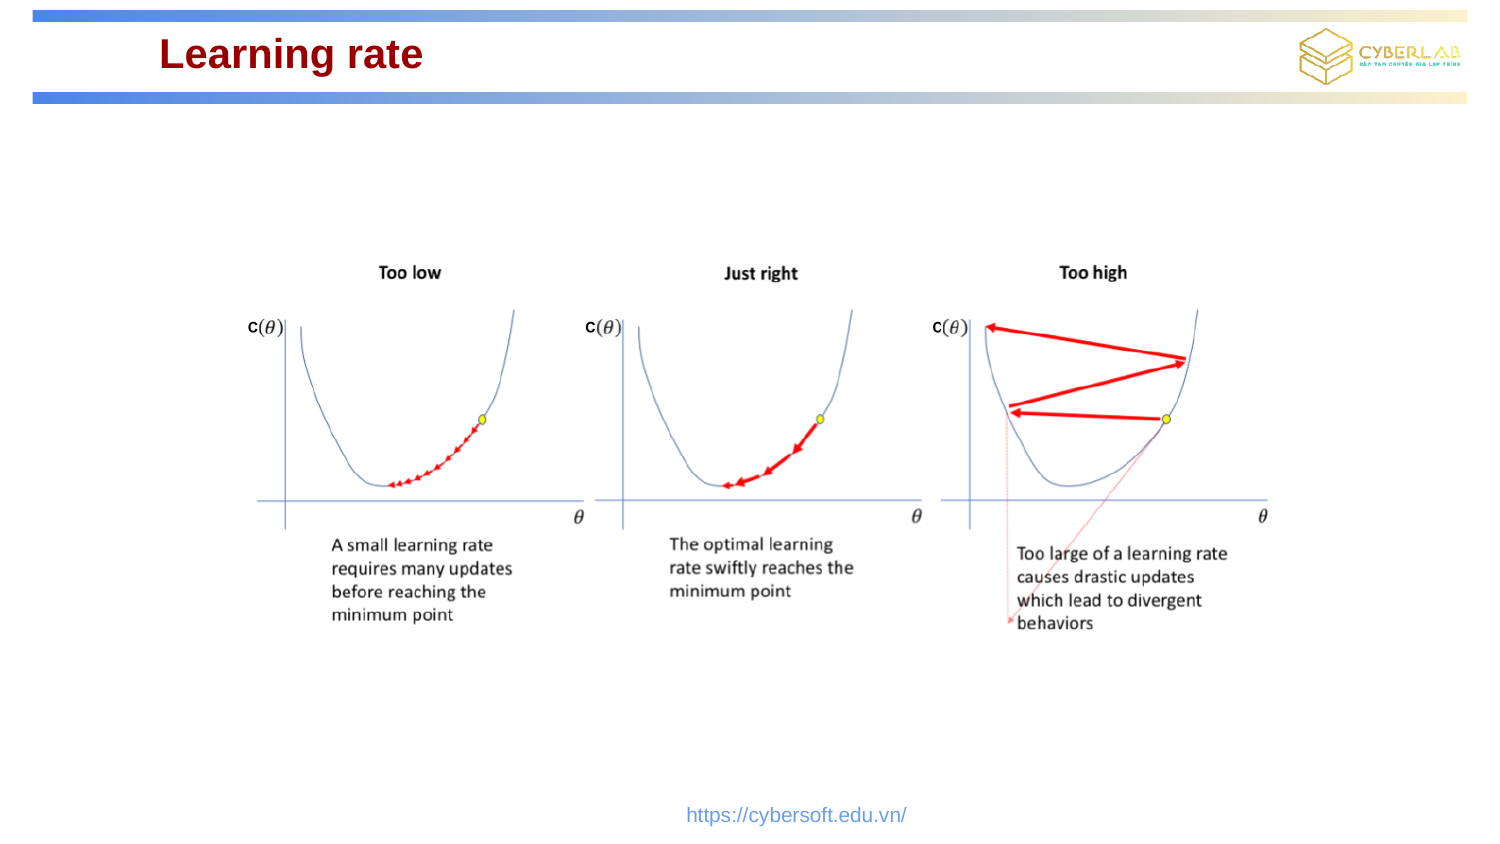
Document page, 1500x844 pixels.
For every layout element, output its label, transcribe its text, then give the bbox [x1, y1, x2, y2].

title Learning rate [144, 12, 1449, 93]
picture [245, 247, 1279, 648]
picture [1449, 28, 1468, 85]
